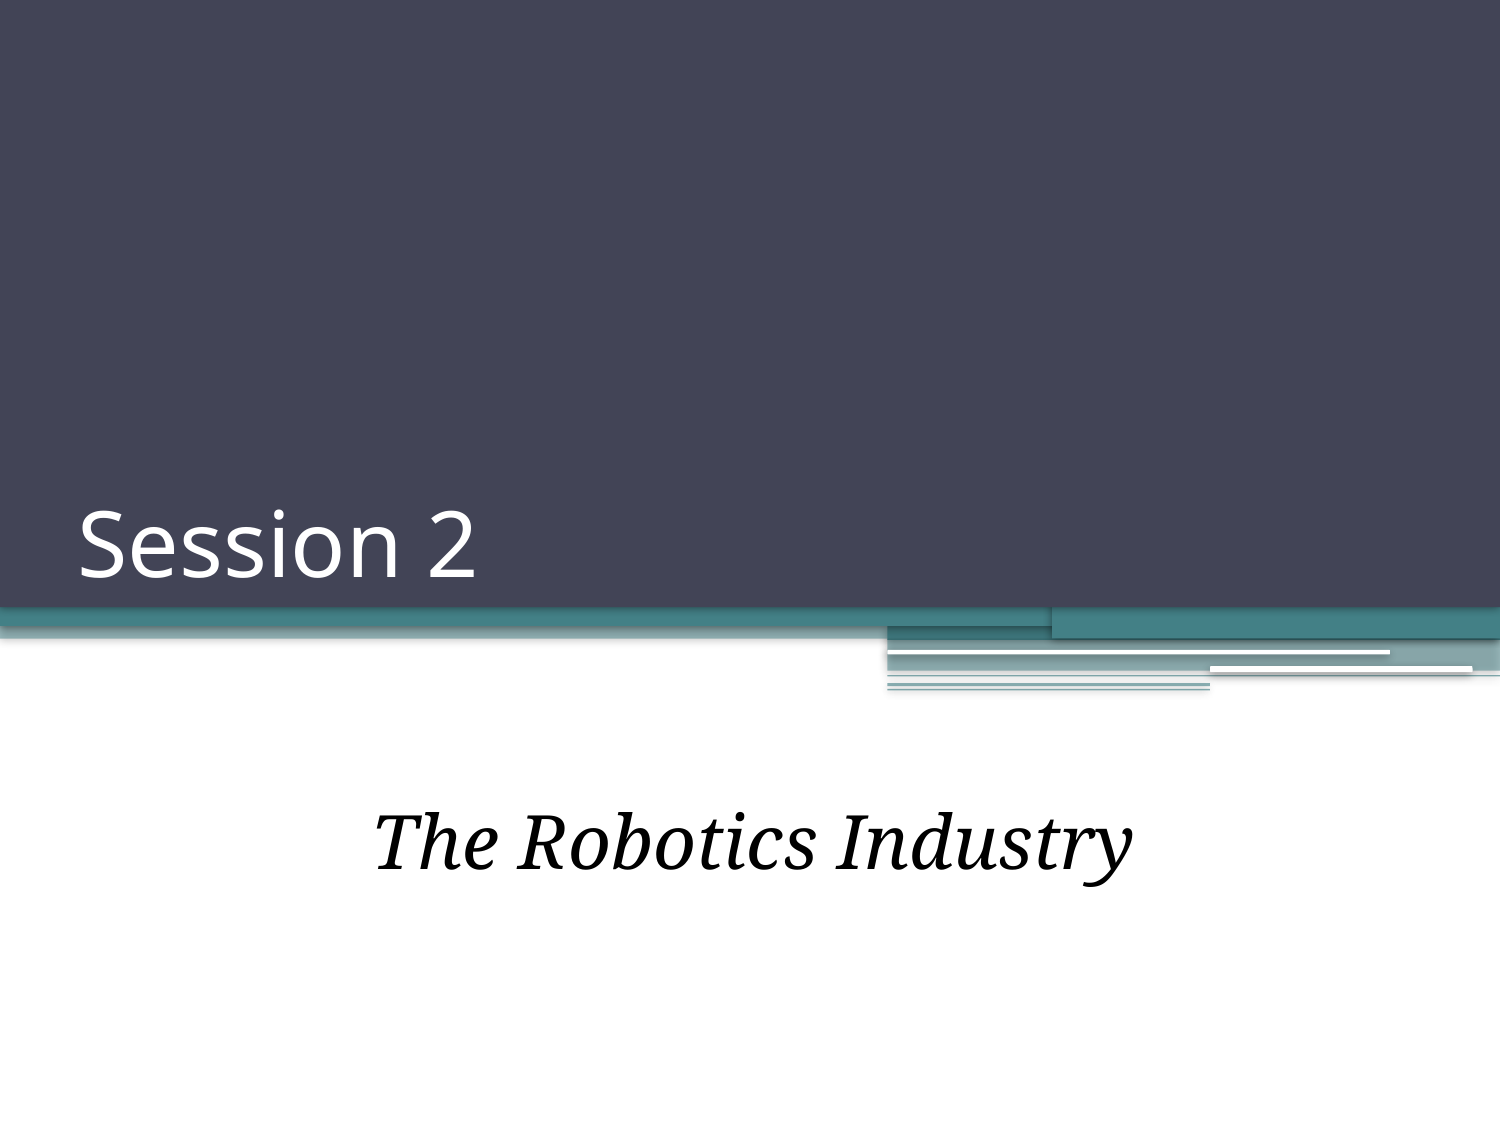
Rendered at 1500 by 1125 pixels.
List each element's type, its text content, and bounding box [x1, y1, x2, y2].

text_box The Robotics Industry [356, 787, 1151, 893]
title Session 2 [62, 362, 1450, 604]
